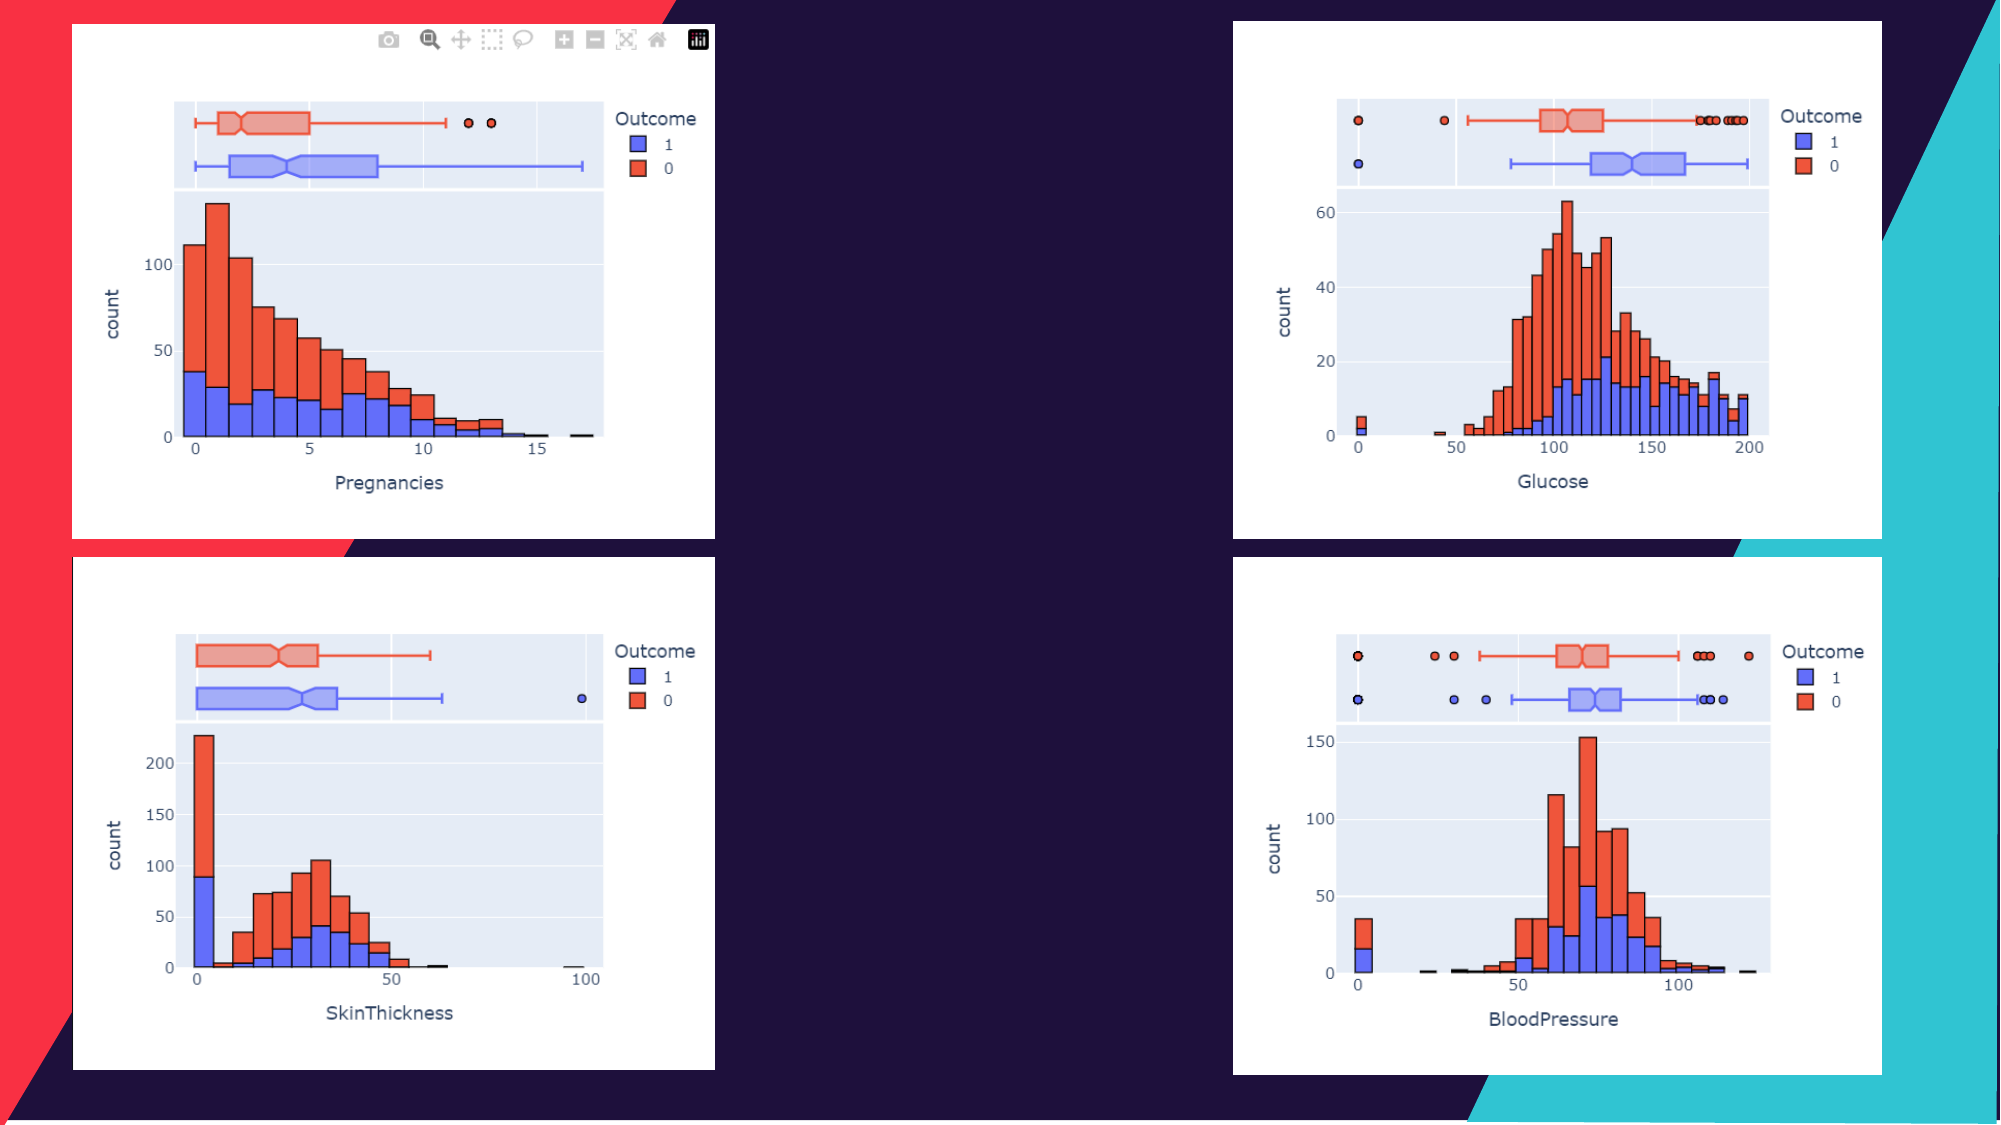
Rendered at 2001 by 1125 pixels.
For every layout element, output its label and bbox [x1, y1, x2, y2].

text_box [9, 0, 1994, 1121]
picture [72, 24, 715, 539]
picture [1233, 21, 1882, 539]
picture [1233, 557, 1882, 1075]
text_box [0, 0, 678, 1125]
picture [72, 557, 715, 1070]
text_box [1465, 0, 2000, 1125]
